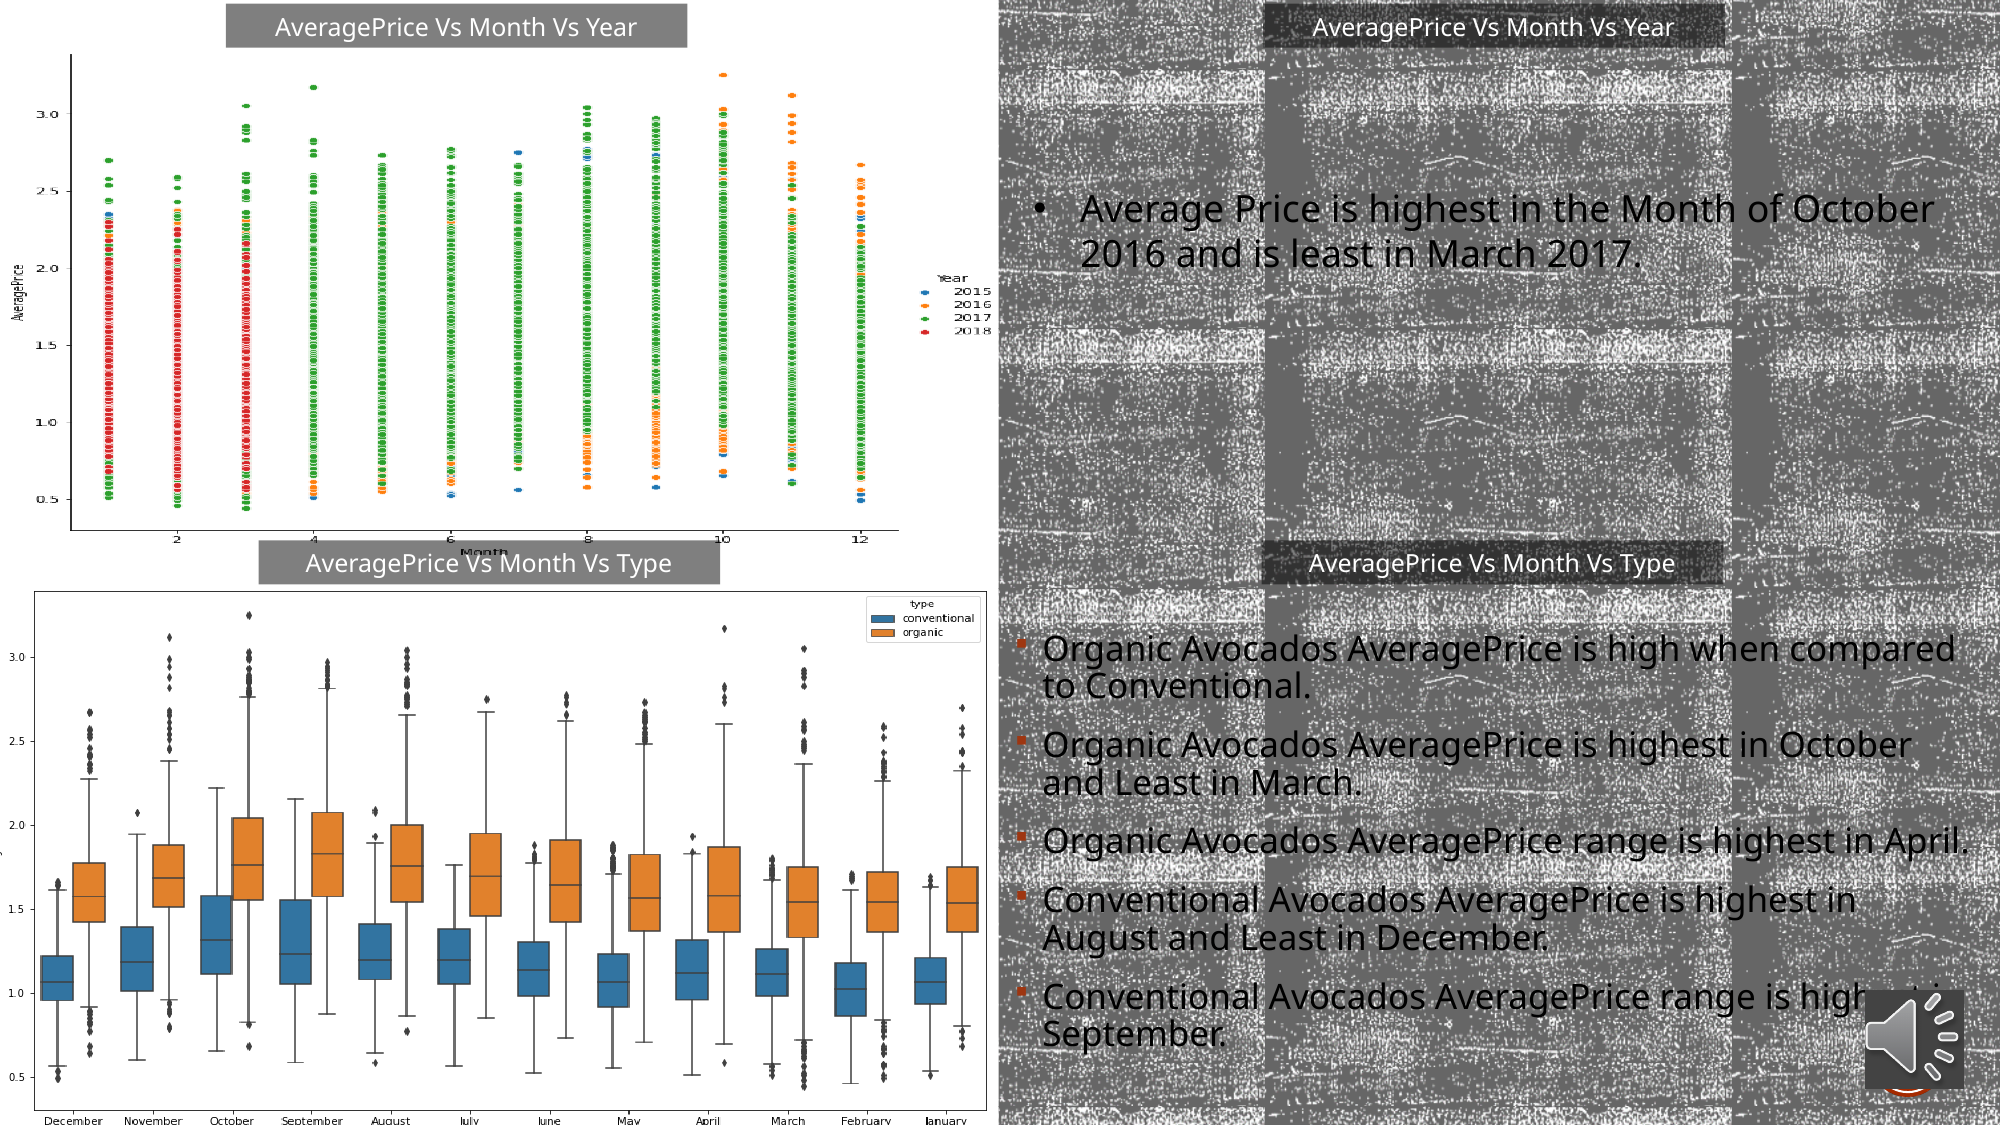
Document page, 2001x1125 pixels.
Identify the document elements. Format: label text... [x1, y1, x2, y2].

picture [1865, 990, 1964, 1089]
text_box [997, 0, 2000, 1125]
text_box AveragePrice Vs Month Vs Year [1263, 3, 1725, 48]
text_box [1870, 1090, 1945, 1096]
text_box AveragePrice Vs Month Vs Type [258, 563, 721, 583]
picture [2, 47, 1006, 563]
text_box Average Price is highest in the Month of October 2016 and is least in March 2017. [1018, 177, 2000, 283]
text_box AveragePrice Vs Month Vs Year [225, 3, 688, 47]
picture [0, 584, 994, 1125]
text_box AveragePrice Vs Month Vs Type [1261, 540, 1724, 585]
list Organic Avocados AveragePrice is high when compared to Conventional. Organic Avocados AveragePrice is highest in October and Least in March. Organic Avocados AveragePrice range is highest in April. Conventional Avocados AveragePrice is highest in August and Least in December. Conventional Avocados AveragePrice range is highest in September. [999, 560, 1990, 1097]
